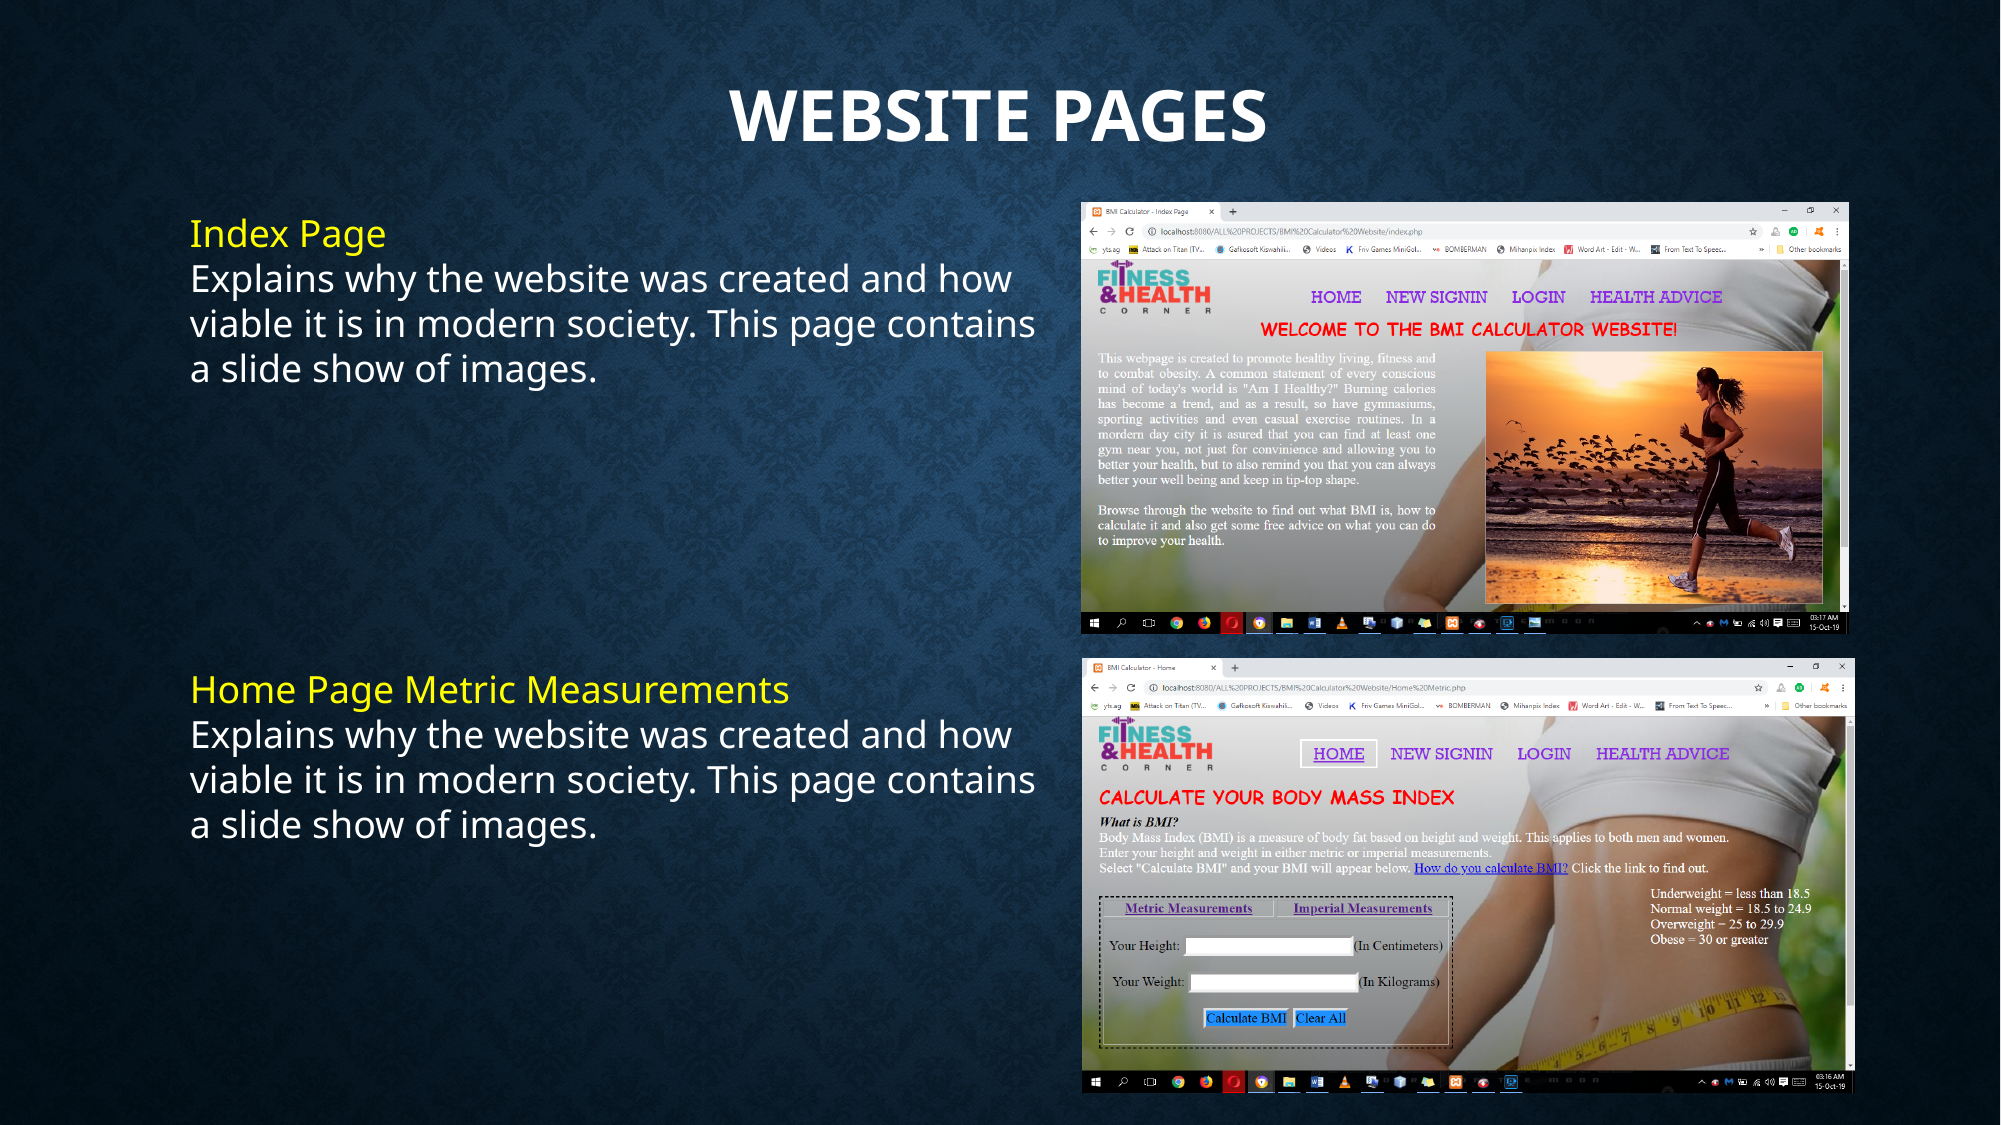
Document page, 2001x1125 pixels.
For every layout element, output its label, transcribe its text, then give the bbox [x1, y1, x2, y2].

title Website pages [149, 59, 1849, 178]
text_box Home Page Metric Measurements Explains why the website was created and how viable it is in modern society. This page contains a slide show of images. [175, 658, 1057, 899]
text_box Index Page Explains why the website was created and how viable it is in modern society. This page contains a slide show of images. [175, 202, 1057, 443]
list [1080, 201, 1849, 635]
picture [1082, 658, 1856, 1094]
